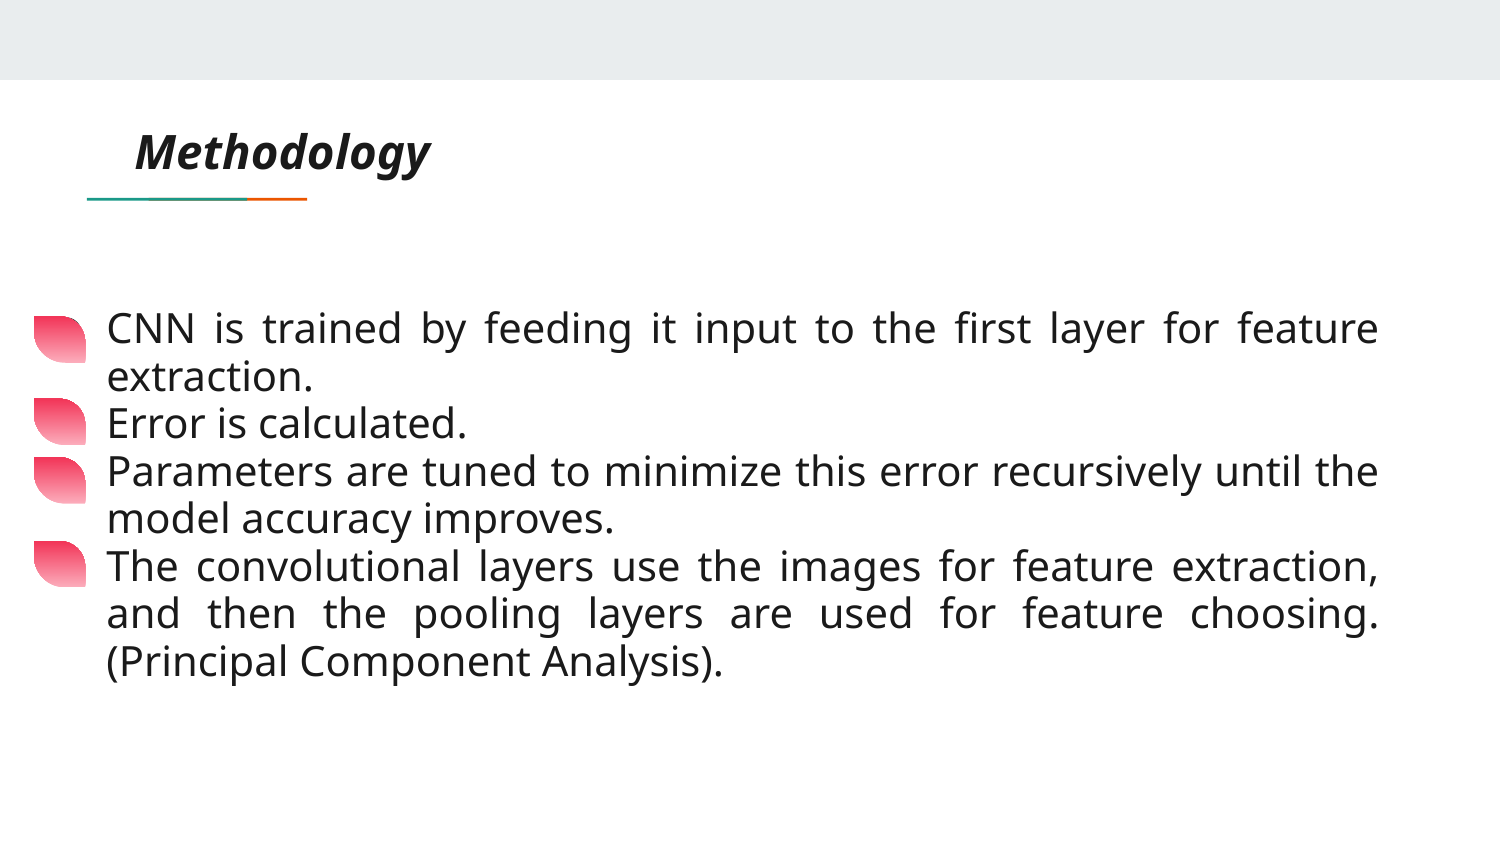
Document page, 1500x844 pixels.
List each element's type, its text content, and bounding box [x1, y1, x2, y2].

text_box [34, 398, 86, 446]
title Methodology [119, 106, 1381, 195]
text_box [34, 457, 86, 504]
text_box [34, 541, 86, 588]
list CNN is trained by feeding it input to the first layer for feature extraction. Error is calculated. Parameters are tuned to minimize this error recursively until the model accuracy improves. The convolutional layers use the images for feature extraction, and then the pooling layers are used for feature choosing. (Principal Component Analysis). [16, 290, 1395, 820]
text_box [34, 316, 86, 363]
